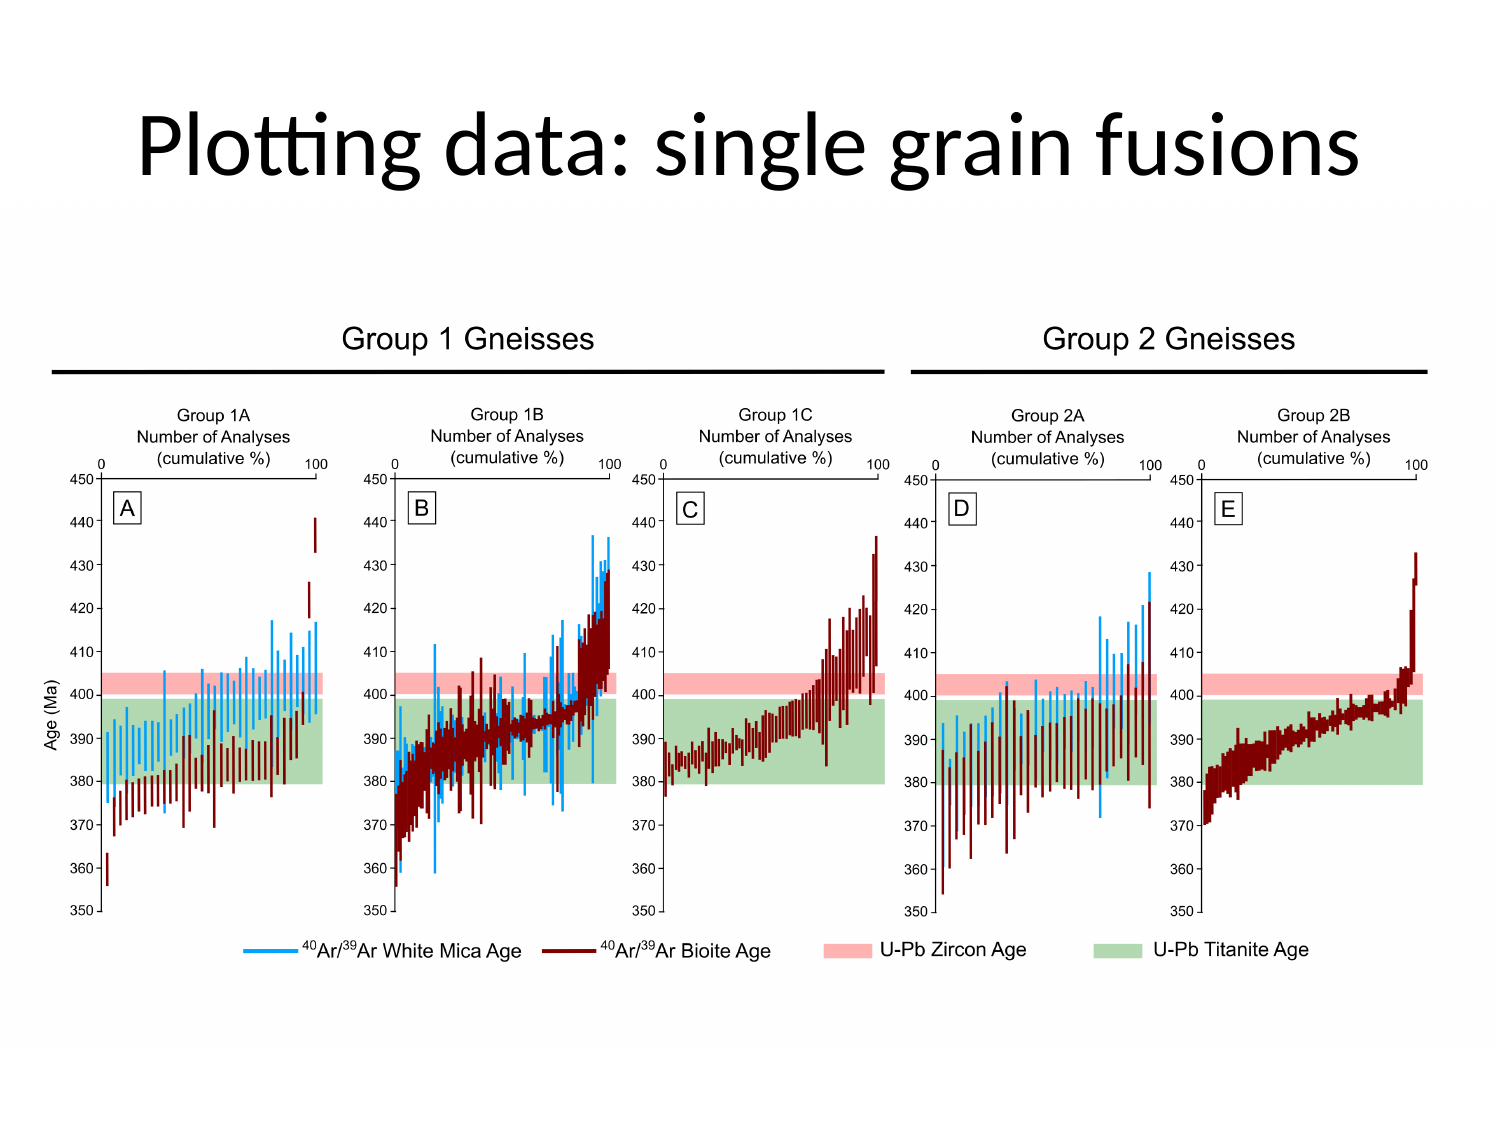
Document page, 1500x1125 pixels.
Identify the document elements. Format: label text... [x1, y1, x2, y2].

title Plotting data: single grain fusions [75, 45, 1425, 199]
picture [0, 201, 1500, 1053]
